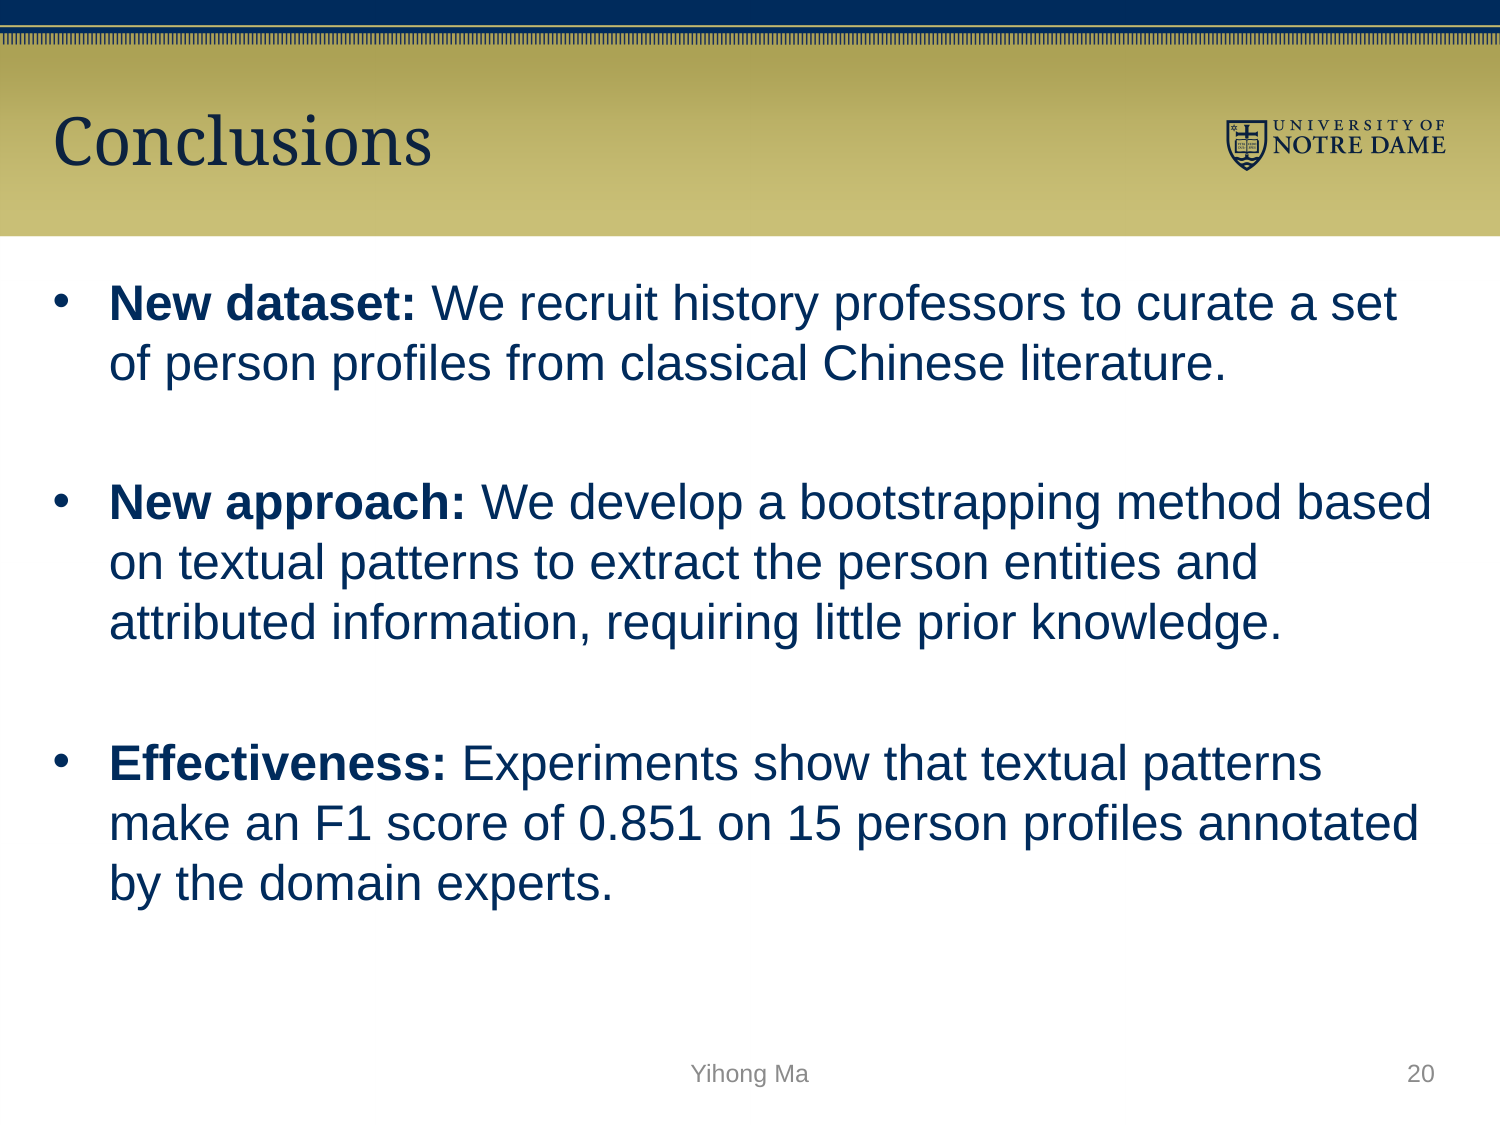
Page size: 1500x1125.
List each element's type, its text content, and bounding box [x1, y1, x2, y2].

picture [0, 0, 1500, 1125]
slide_number 20 [1100, 1042, 1450, 1103]
footer Yihong Ma [512, 1042, 988, 1103]
title Conclusions [37, 45, 1175, 233]
list New dataset: We recruit history professors to curate a set of person profiles from classical Chinese literature. New approach: We develop a bootstrapping method based on textual patterns to extract the person entities and attributed information, requiring little prior knowledge. Effectiveness: Experiments show that textual patterns make an F1 score of 0.851 on 15 person profiles annotated by the domain experts. [37, 262, 1450, 1005]
